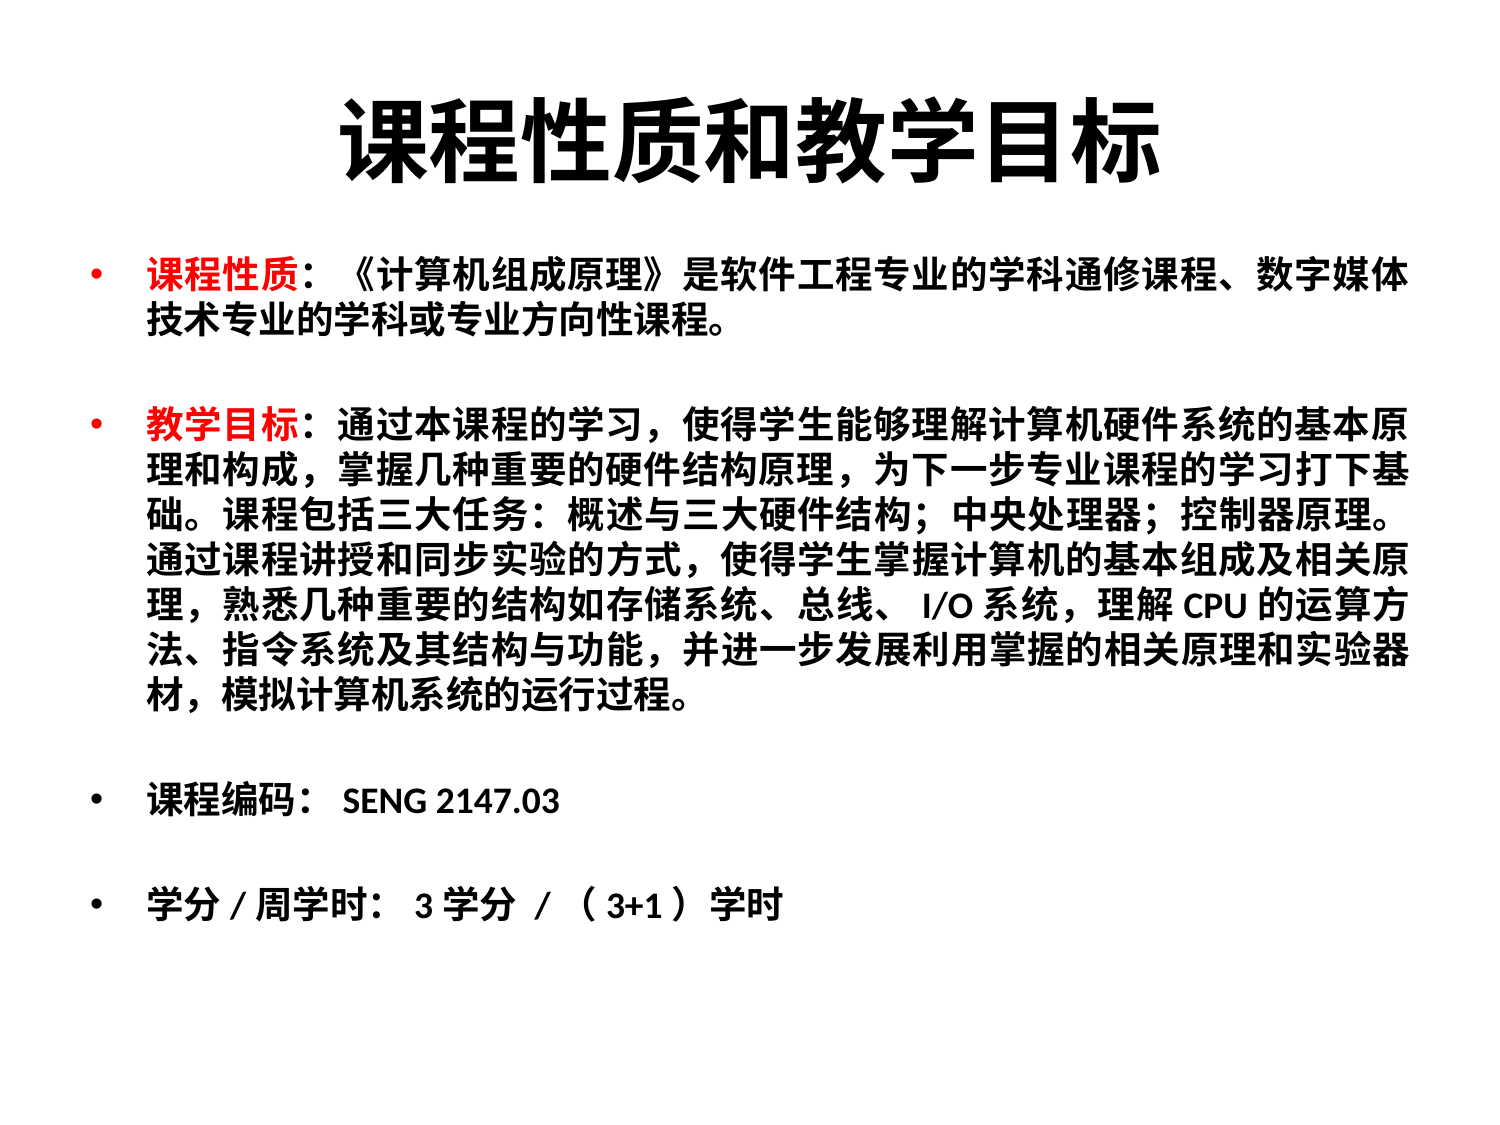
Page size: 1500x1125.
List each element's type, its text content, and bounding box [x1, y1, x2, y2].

title 课程性质和教学目标 [75, 45, 1425, 233]
list 课程性质：《计算机组成原理》是软件工程专业的学科通修课程、数字媒体技术专业的学科或专业方向性课程。 教学目标：通过本课程的学习，使得学生能够理解计算机硬件系统的基本原理和构成，掌握几种重要的硬件结构原理，为下一步专业课程的学习打下基础。课程包括三大任务：概述与三大硬件结构；中央处理器；控制器原理。通过课程讲授和同步实验的方式，使得学生掌握计算机的基本组成及相关原理，熟悉几种重要的结构如存储系统、总线、I/O系统，理解CPU的运算方法、指令系统及其结构与功能，并进一步发展利用掌握的相关原理和实验器材，模拟计算机系统的运行过程。 课程编码：SENG 2147.03 学分/周学时：3学分 /（3+1）学时 [75, 243, 1425, 1052]
